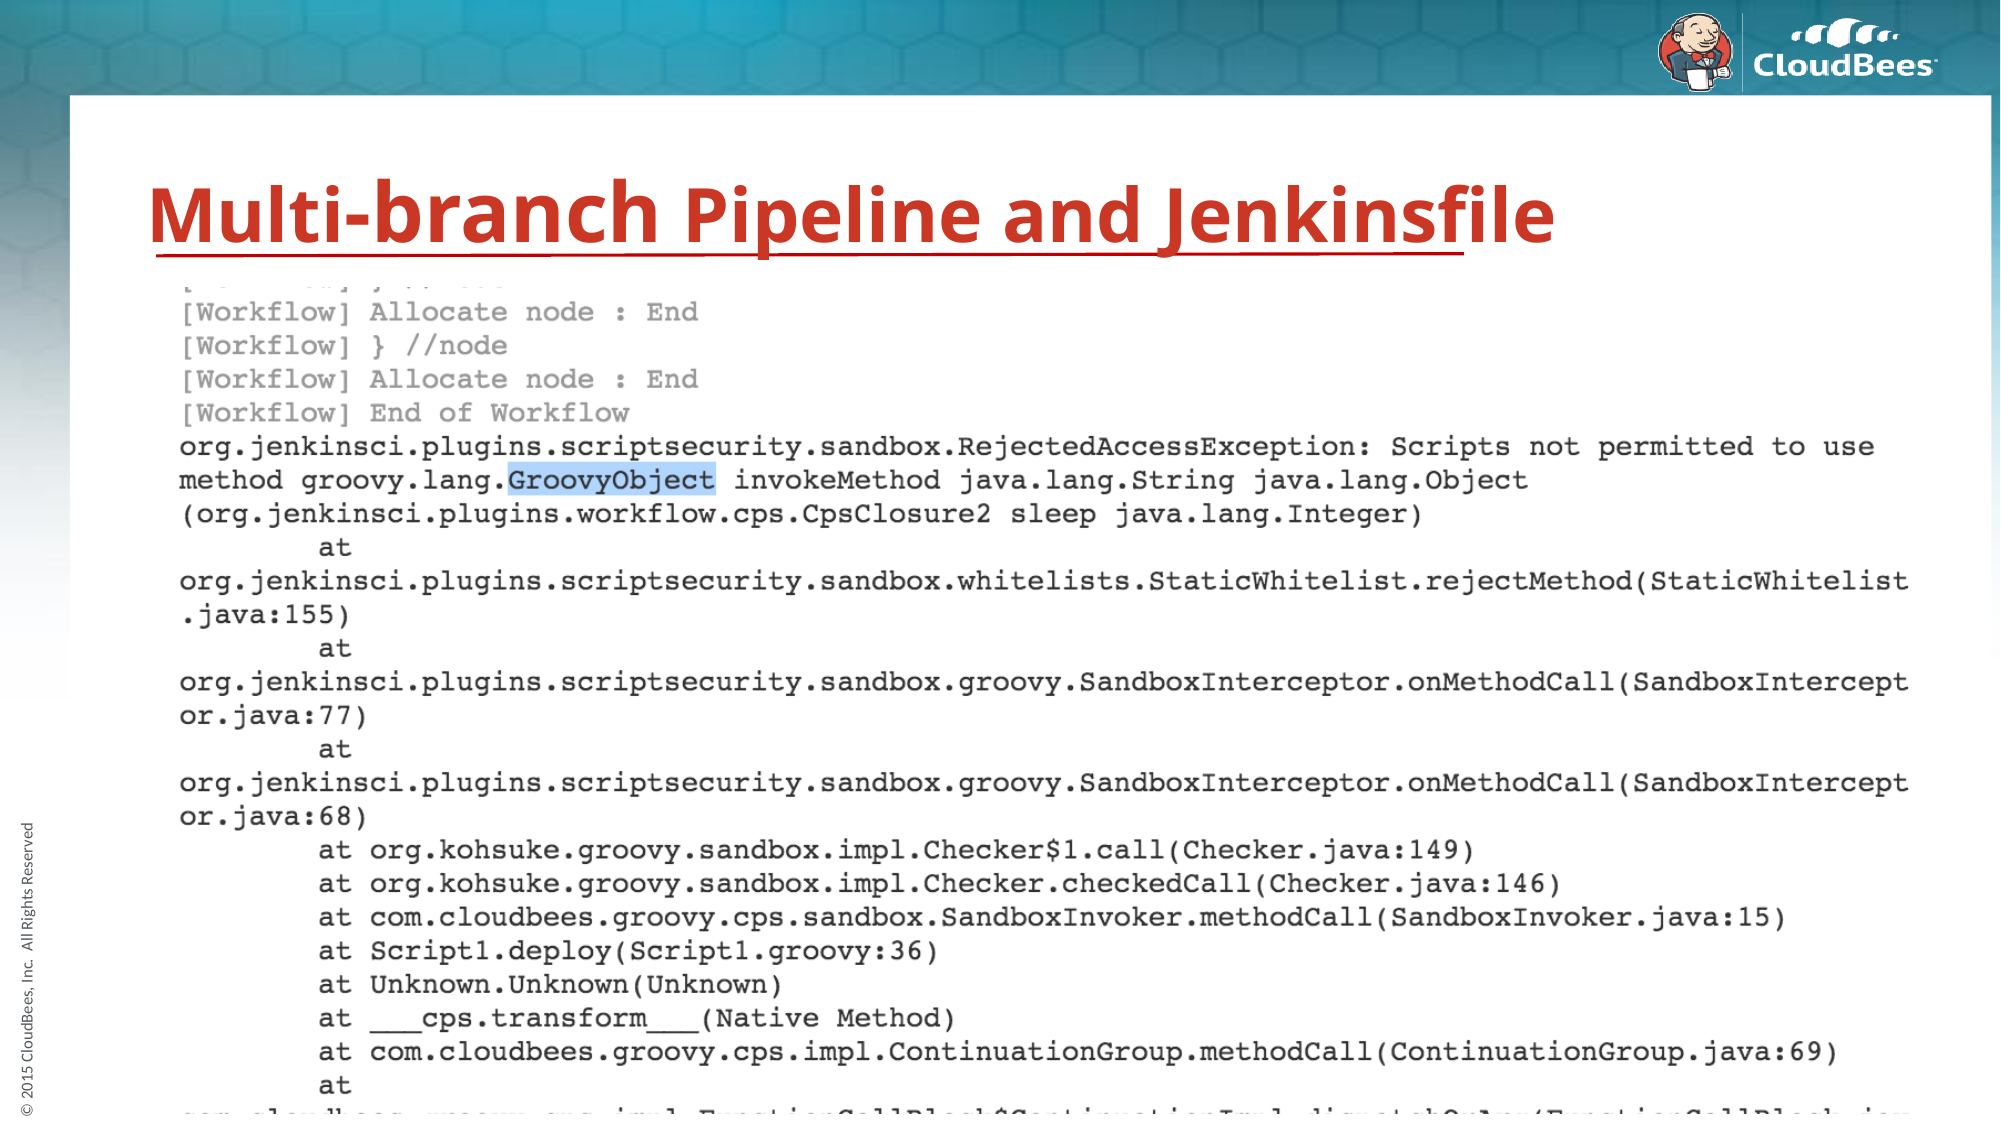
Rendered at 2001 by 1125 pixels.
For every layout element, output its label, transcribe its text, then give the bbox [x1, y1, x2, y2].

picture [144, 287, 1939, 1114]
picture [0, 0, 2001, 1125]
title Multi-branch Pipeline and Jenkinsfile [130, 136, 1932, 275]
